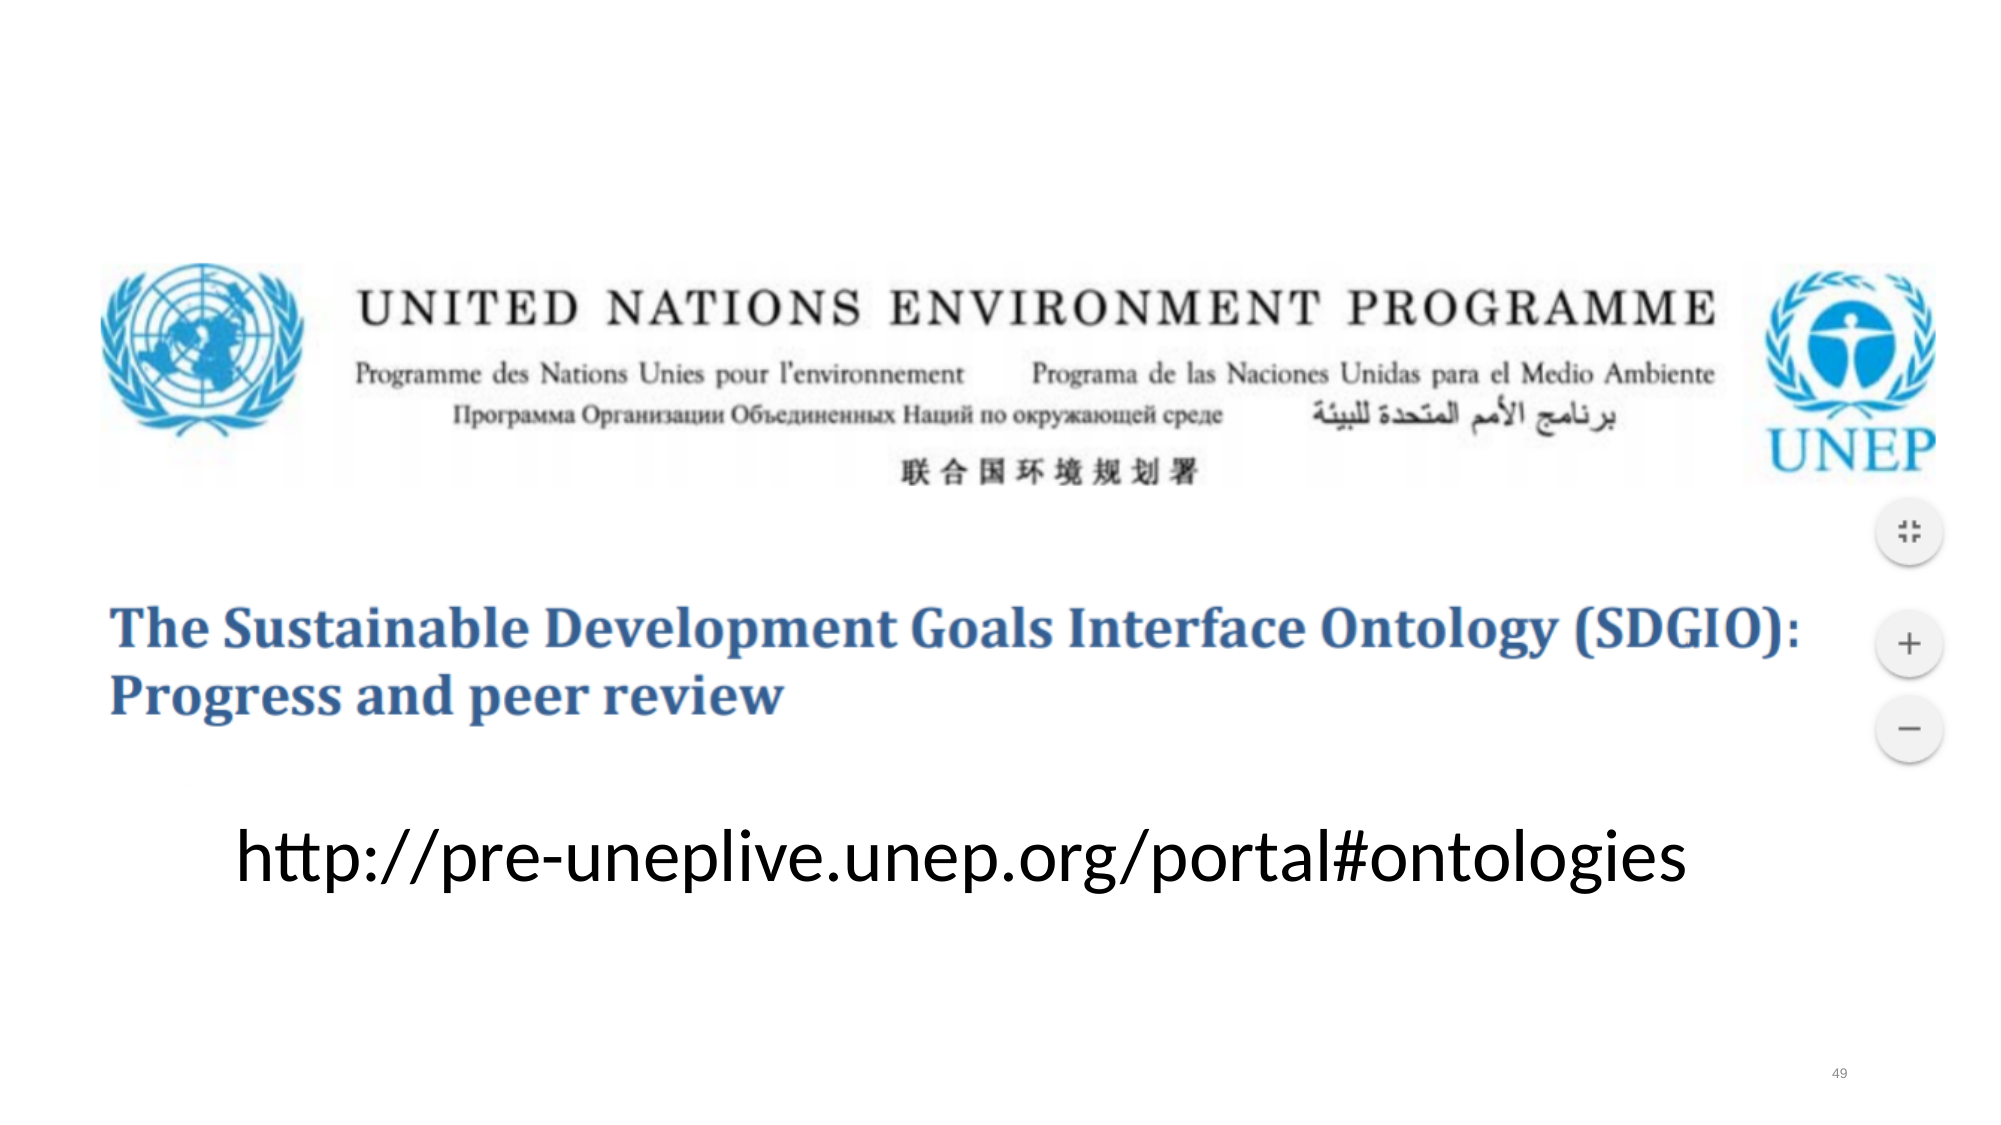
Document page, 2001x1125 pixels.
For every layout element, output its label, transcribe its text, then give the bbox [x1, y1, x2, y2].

text_box http://pre-uneplive.unep.org/portal#ontologies [220, 798, 1769, 904]
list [7, 215, 2000, 787]
slide_number 49 [1412, 1042, 1863, 1103]
